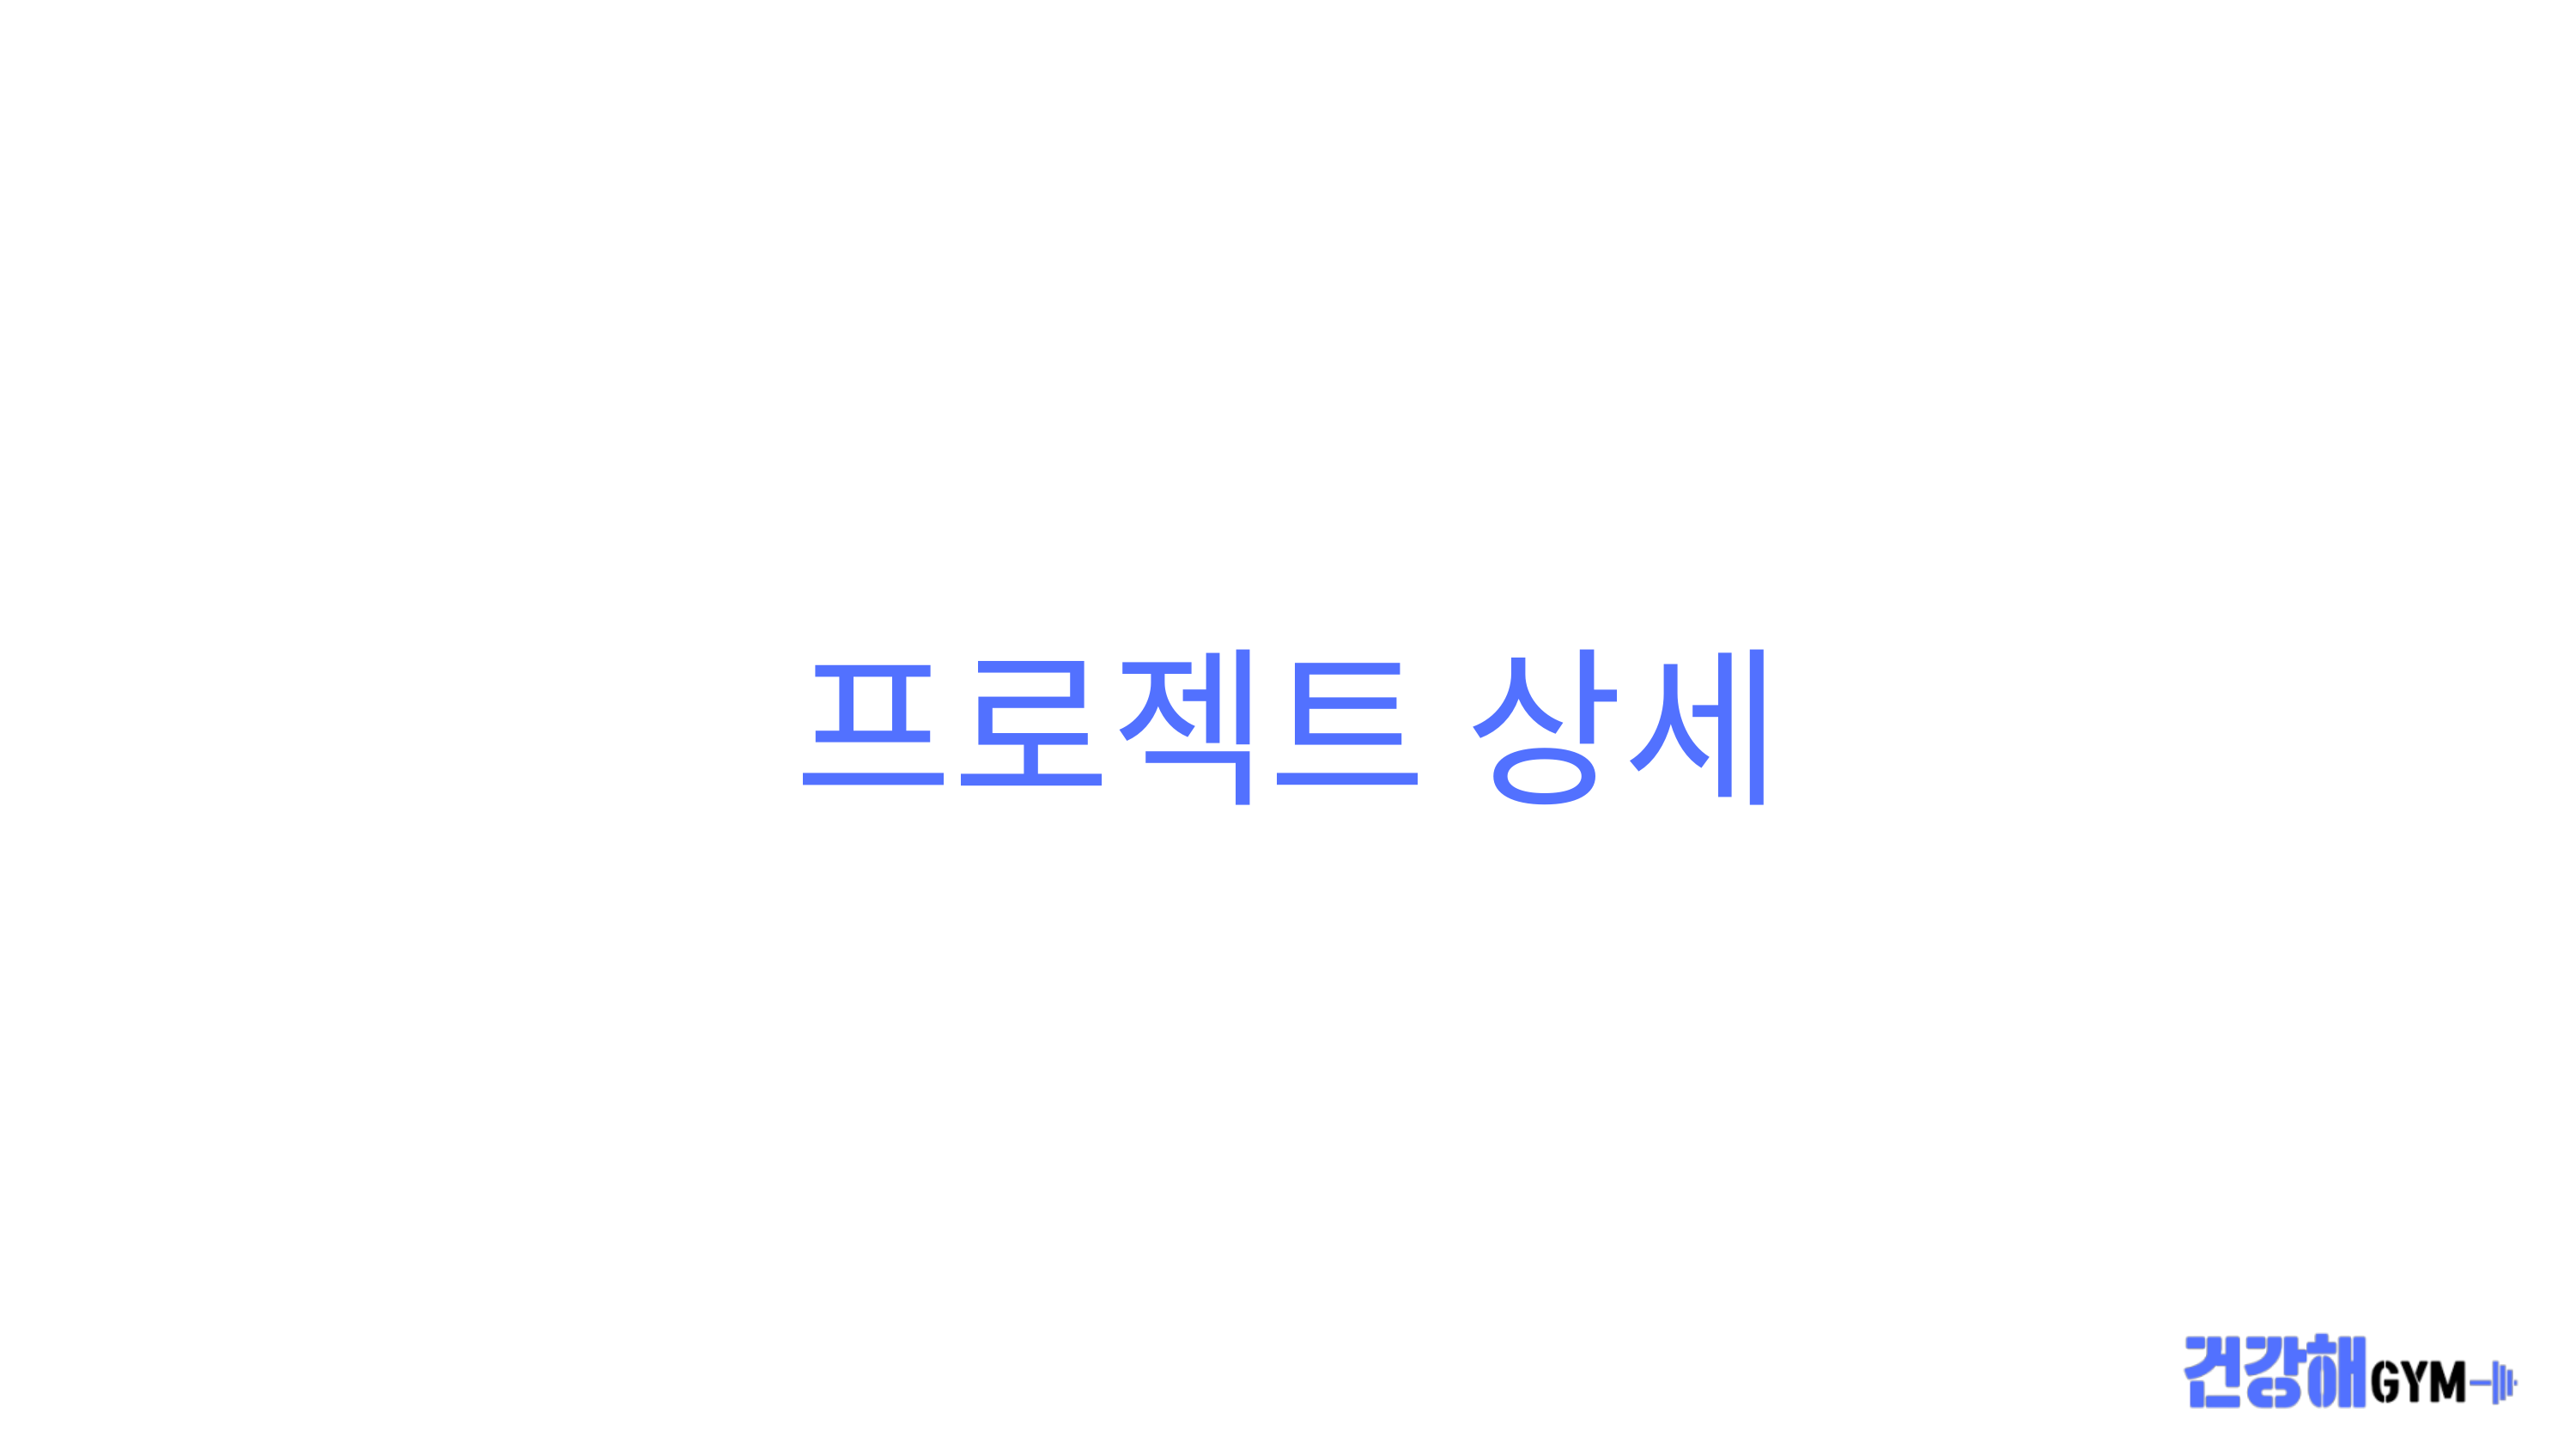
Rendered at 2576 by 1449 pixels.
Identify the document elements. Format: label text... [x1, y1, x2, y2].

text_box 프로젝트 상세 [513, 613, 2063, 833]
picture [2180, 1331, 2521, 1412]
